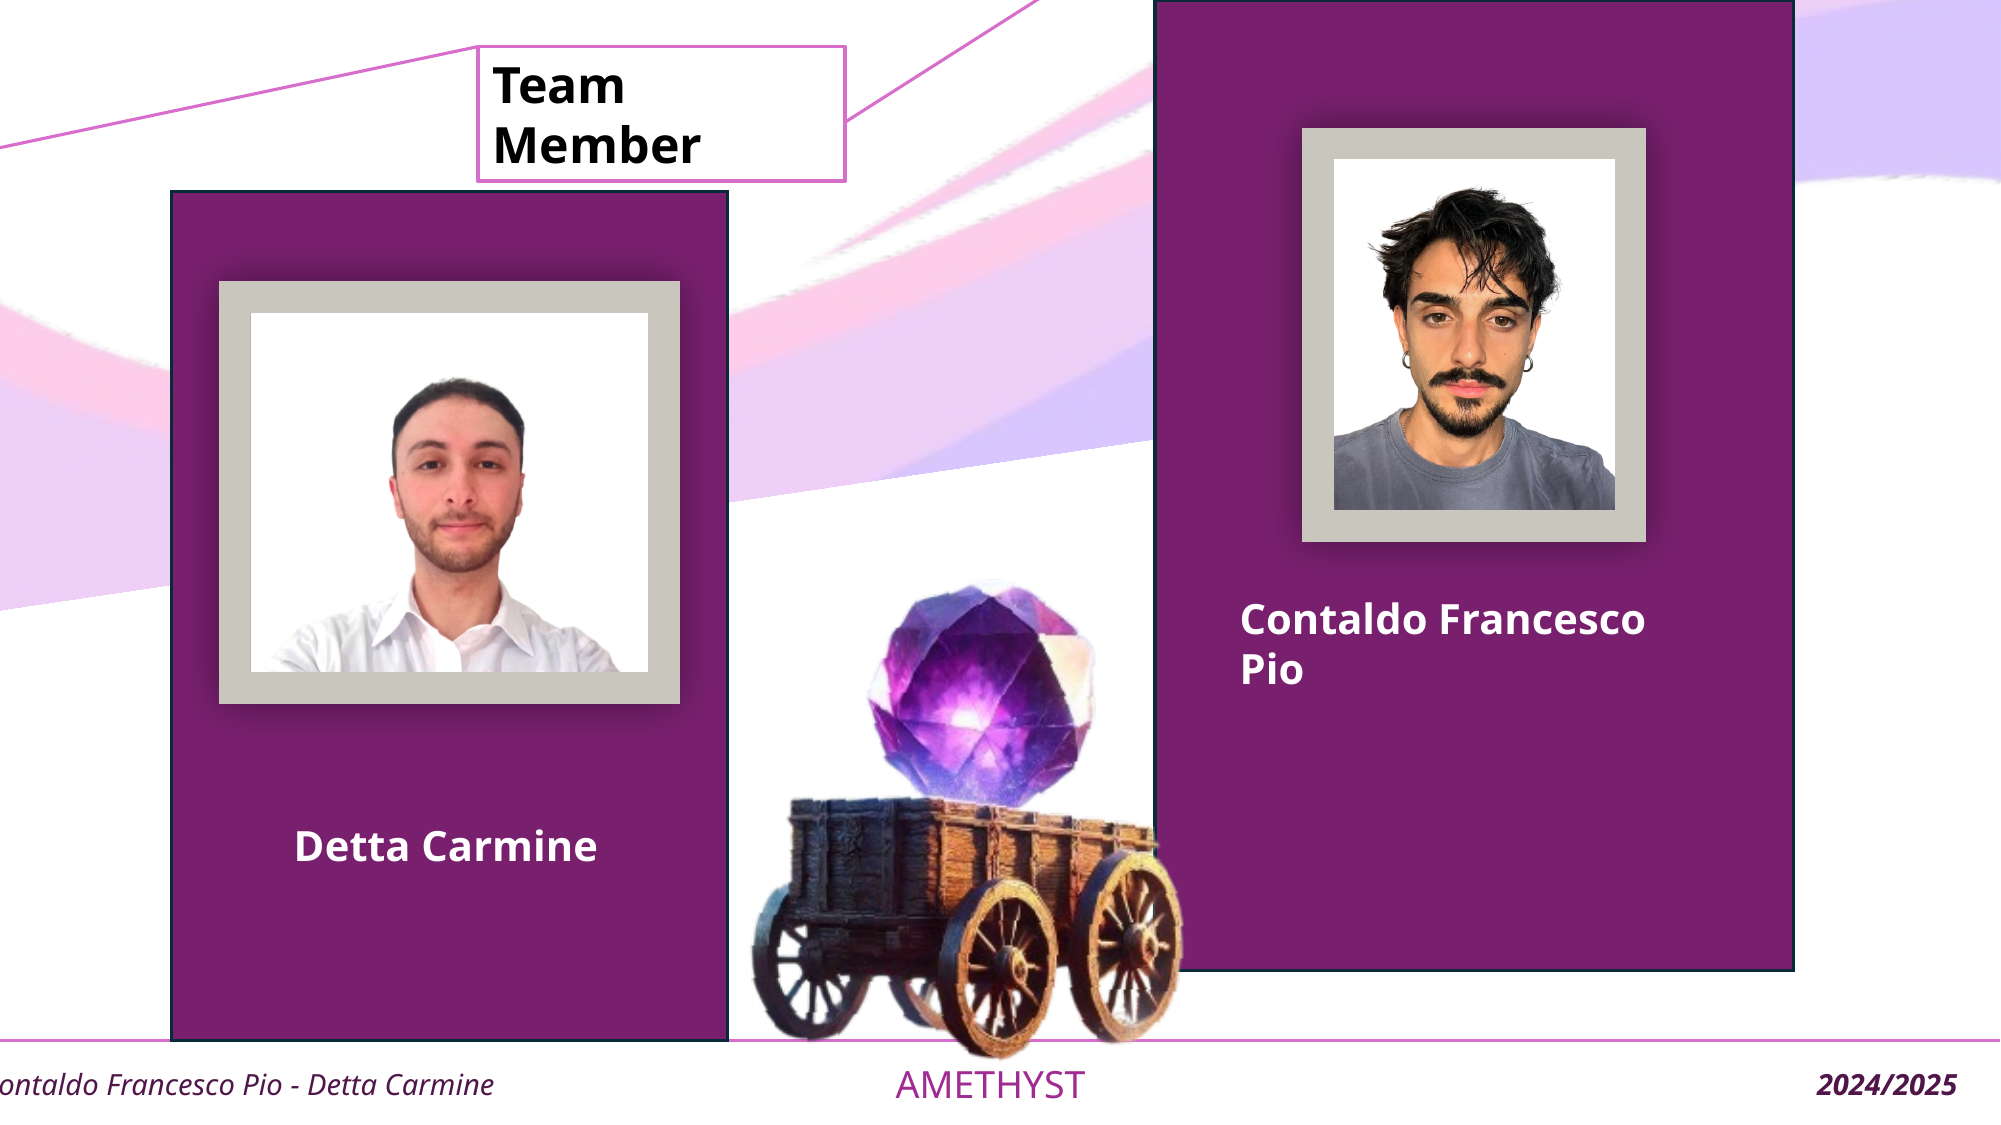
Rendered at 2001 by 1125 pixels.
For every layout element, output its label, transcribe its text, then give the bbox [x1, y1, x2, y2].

text_box Detta Carmine [278, 812, 440, 878]
picture [0, 0, 2000, 1125]
text_box [1400, 473, 1795, 972]
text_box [0, 46, 479, 152]
text_box Contaldo Francesco Pio [1412, 585, 1724, 701]
text_box [170, 473, 440, 1039]
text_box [844, 0, 1074, 123]
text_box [0, 1039, 440, 1125]
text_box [1400, 1039, 2000, 1125]
